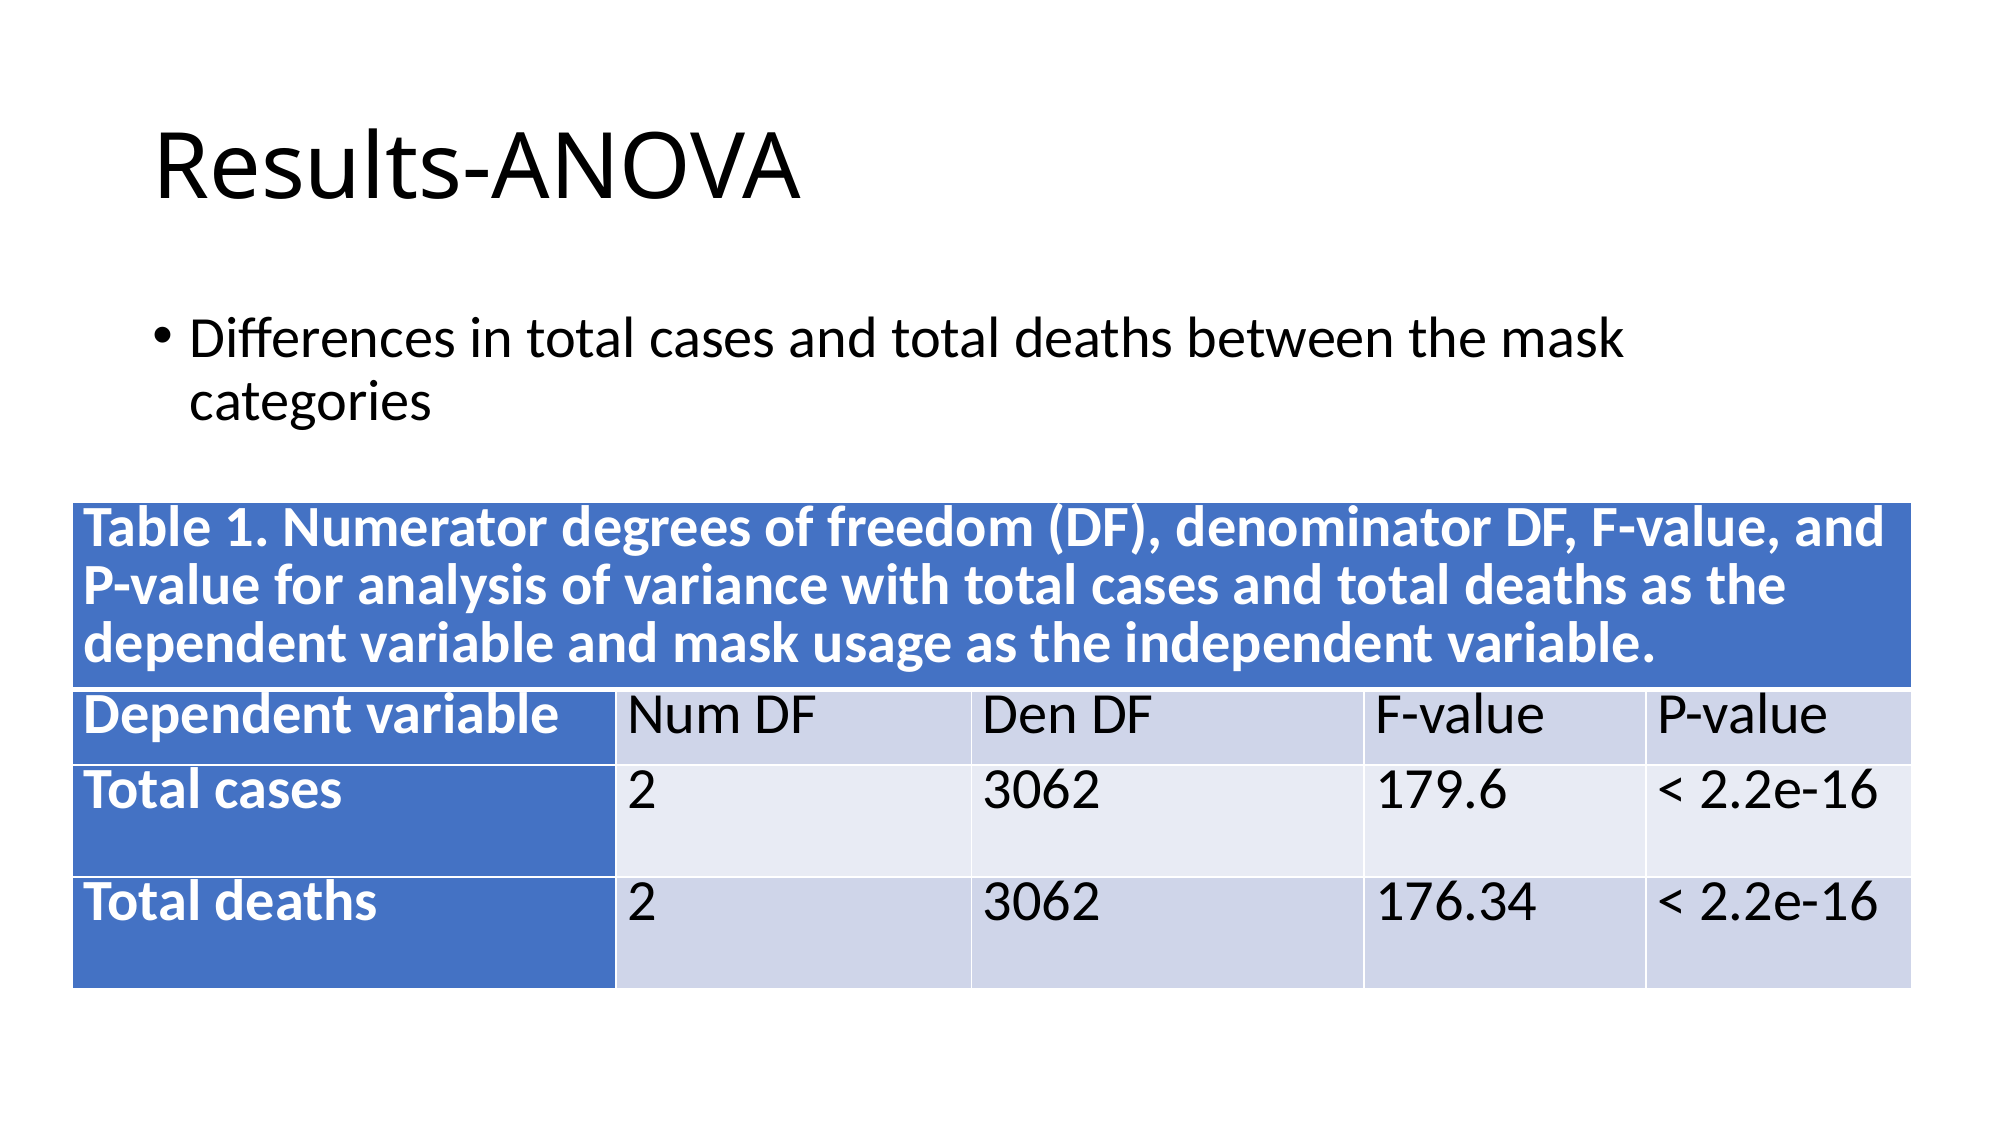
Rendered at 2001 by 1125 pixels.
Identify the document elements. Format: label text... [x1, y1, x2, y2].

table_cell Num DF [617, 692, 971, 764]
table_cell 176.34 [1365, 878, 1645, 988]
table_cell < 2.2e-16 [1647, 766, 1911, 876]
table_header Table 1. Numerator degrees of freedom (DF), denominator DF, F-value, and P-value for analysis of variance with total cases and total deaths as the dependent variable and mask usage as the independent variable. [73, 503, 1911, 687]
list Differences in total cases and total deaths between the mask categories [137, 299, 1841, 501]
table_cell F-value [1365, 692, 1645, 764]
table_cell P-value [1647, 692, 1911, 764]
table_cell 2 [617, 878, 971, 988]
table_cell Total cases [73, 766, 615, 876]
table_cell 3062 [972, 878, 1363, 988]
table_cell 179.6 [1365, 766, 1645, 876]
table_cell 2 [617, 766, 971, 876]
table_cell Total deaths [73, 878, 615, 988]
table_cell 3062 [972, 766, 1363, 876]
table_cell < 2.2e-16 [1647, 878, 1911, 988]
title Results-ANOVA [137, 59, 1863, 278]
table_cell Dependent variable [73, 692, 615, 764]
table_cell Den DF [972, 692, 1363, 764]
